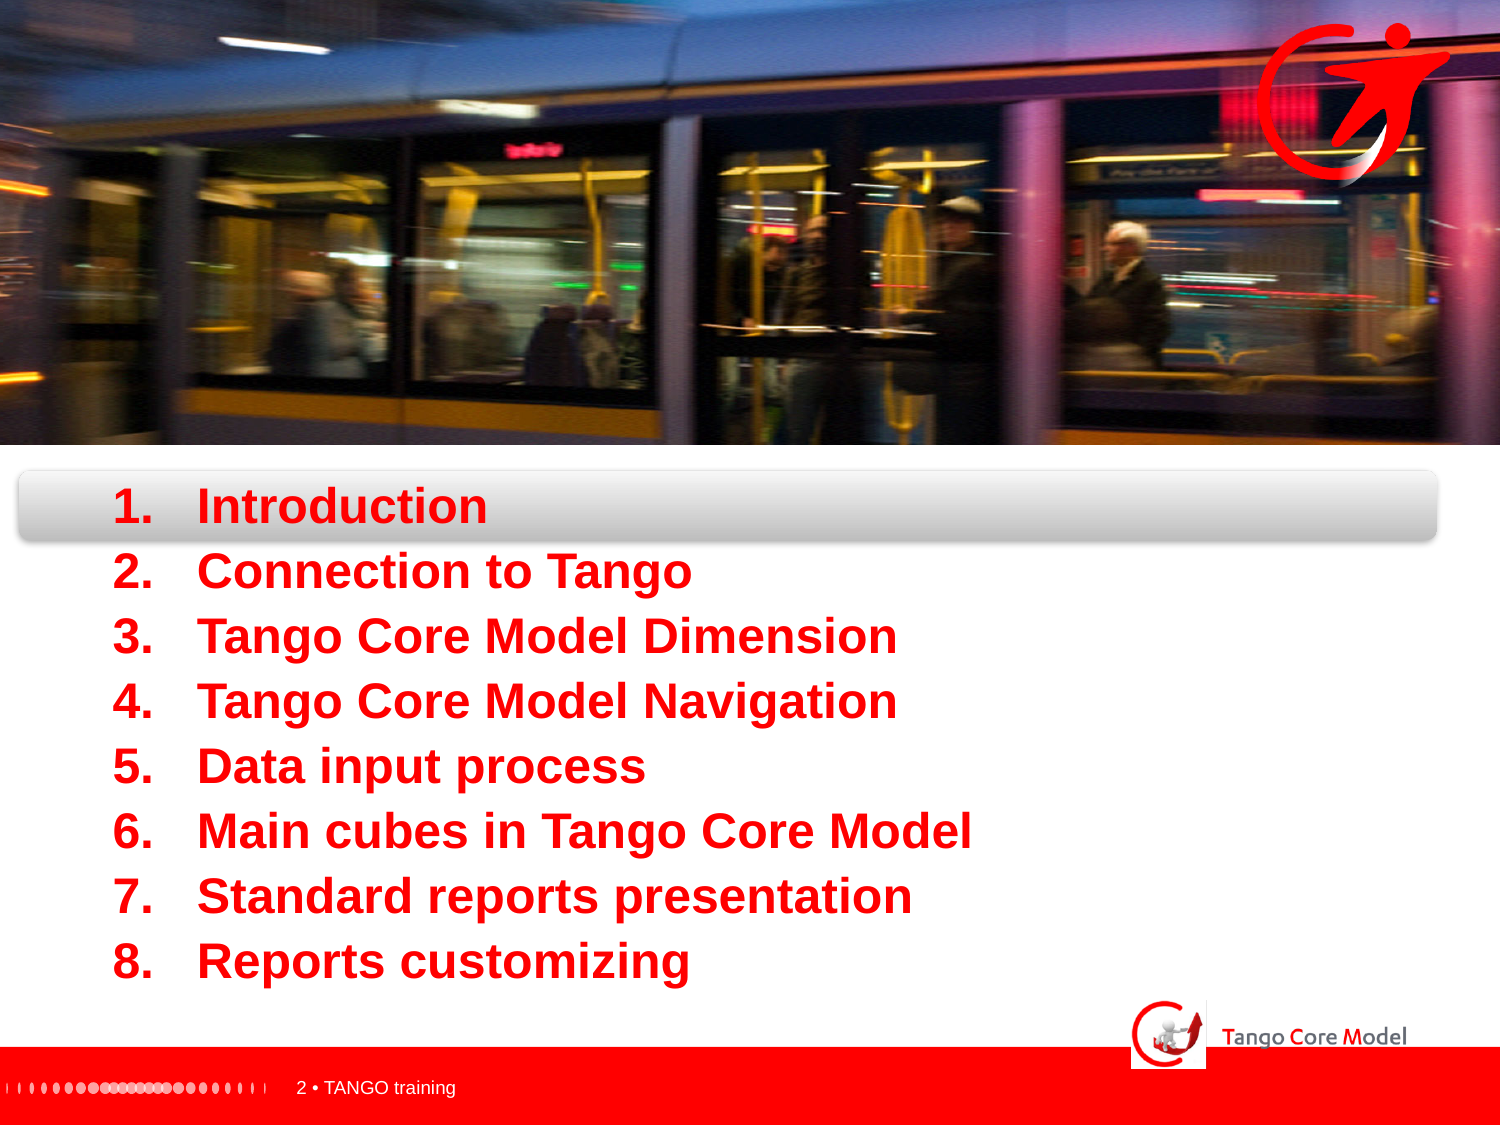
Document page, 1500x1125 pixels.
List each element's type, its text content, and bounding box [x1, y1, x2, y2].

text_box TANGO training [318, 1051, 810, 1123]
text_box 2 • [273, 1051, 318, 1123]
text_box [19, 470, 1438, 541]
subtitle Introduction Connection to Tango Tango Core Model Dimension Tango Core Model Navigation Data input process Main cubes in Tango Core Model Standard reports presentation Reports customizing [112, 472, 1398, 991]
picture [1131, 1000, 1432, 1069]
picture [0, 0, 1500, 445]
